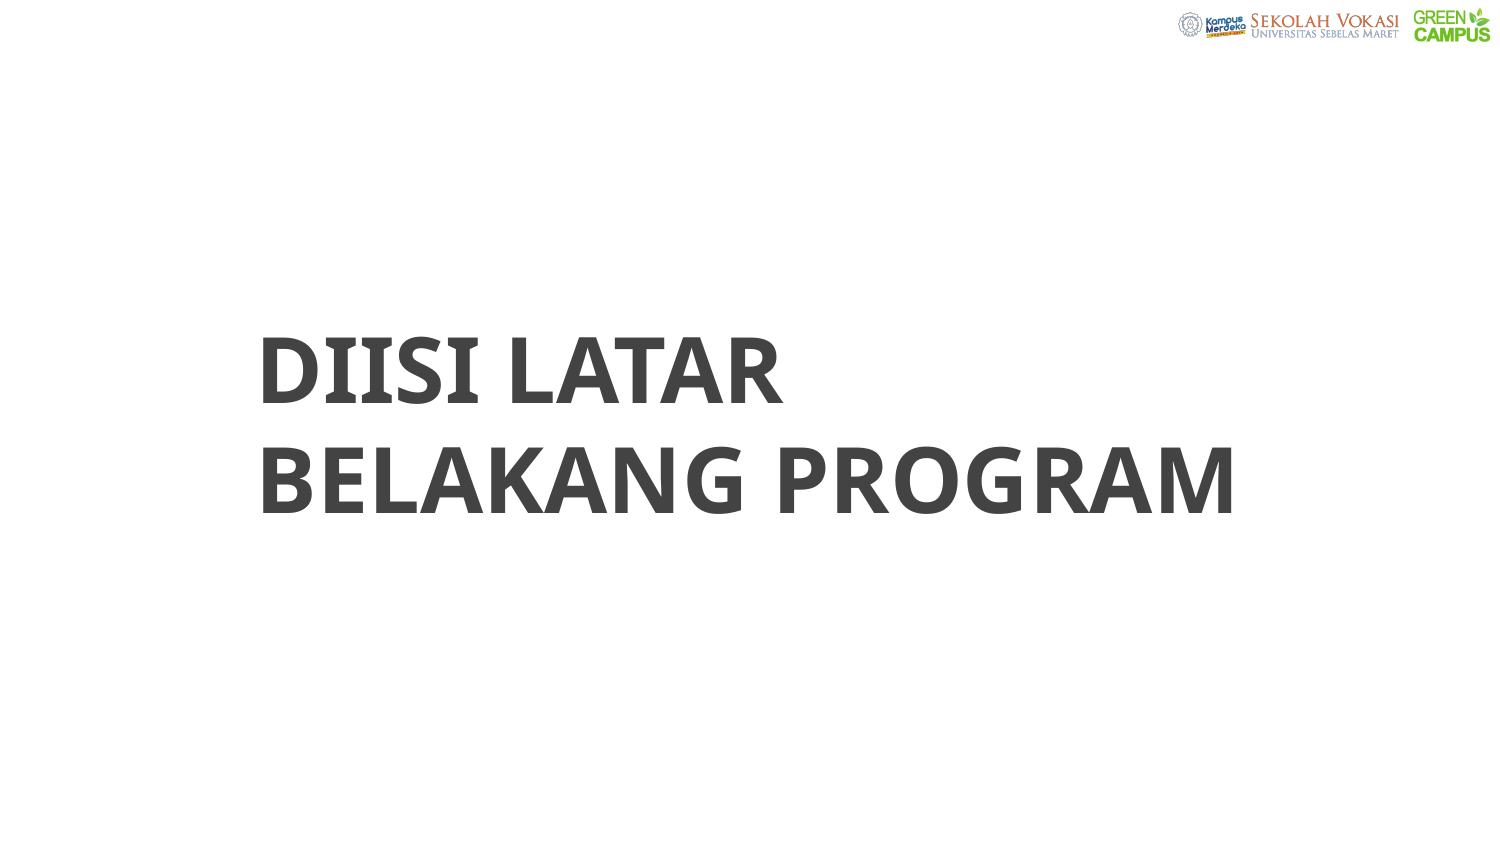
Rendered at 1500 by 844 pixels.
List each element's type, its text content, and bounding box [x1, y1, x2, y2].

picture [1173, 4, 1500, 47]
title DIISI LATAR BELAKANG PROGRAM [240, 381, 1260, 462]
